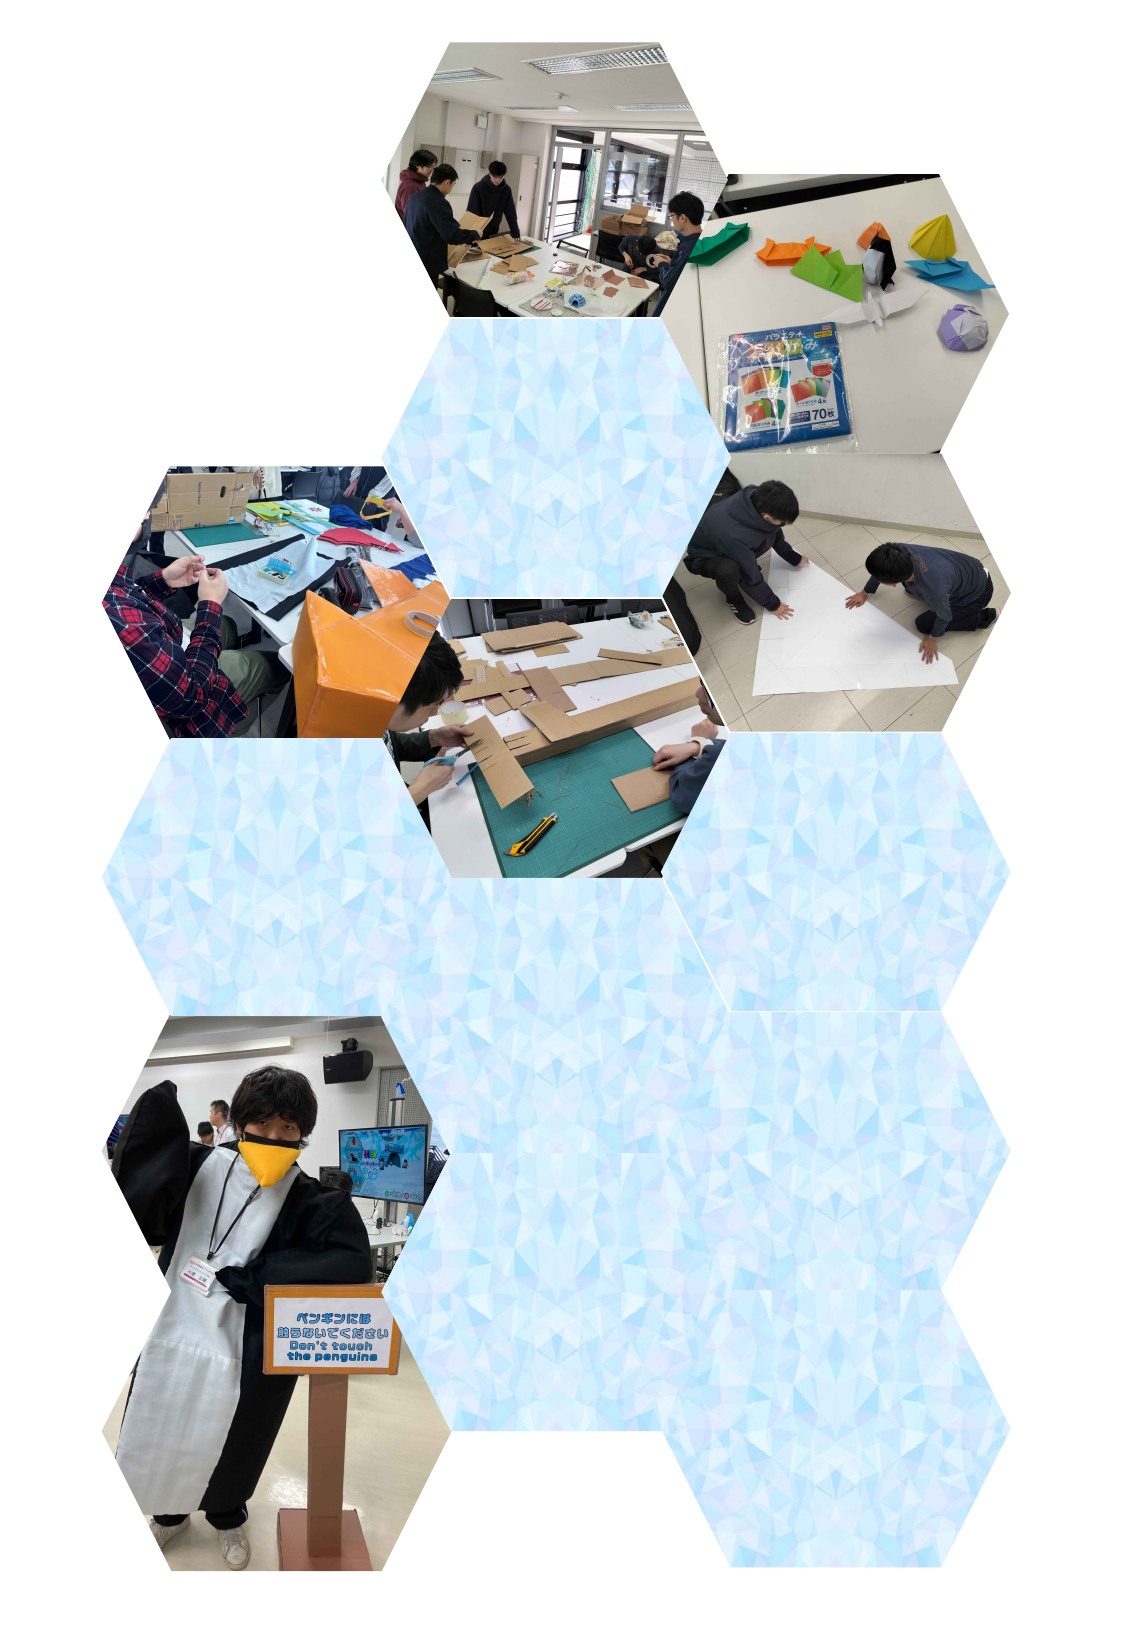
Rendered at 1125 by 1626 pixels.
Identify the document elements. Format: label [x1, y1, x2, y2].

picture [101, 41, 1012, 1572]
